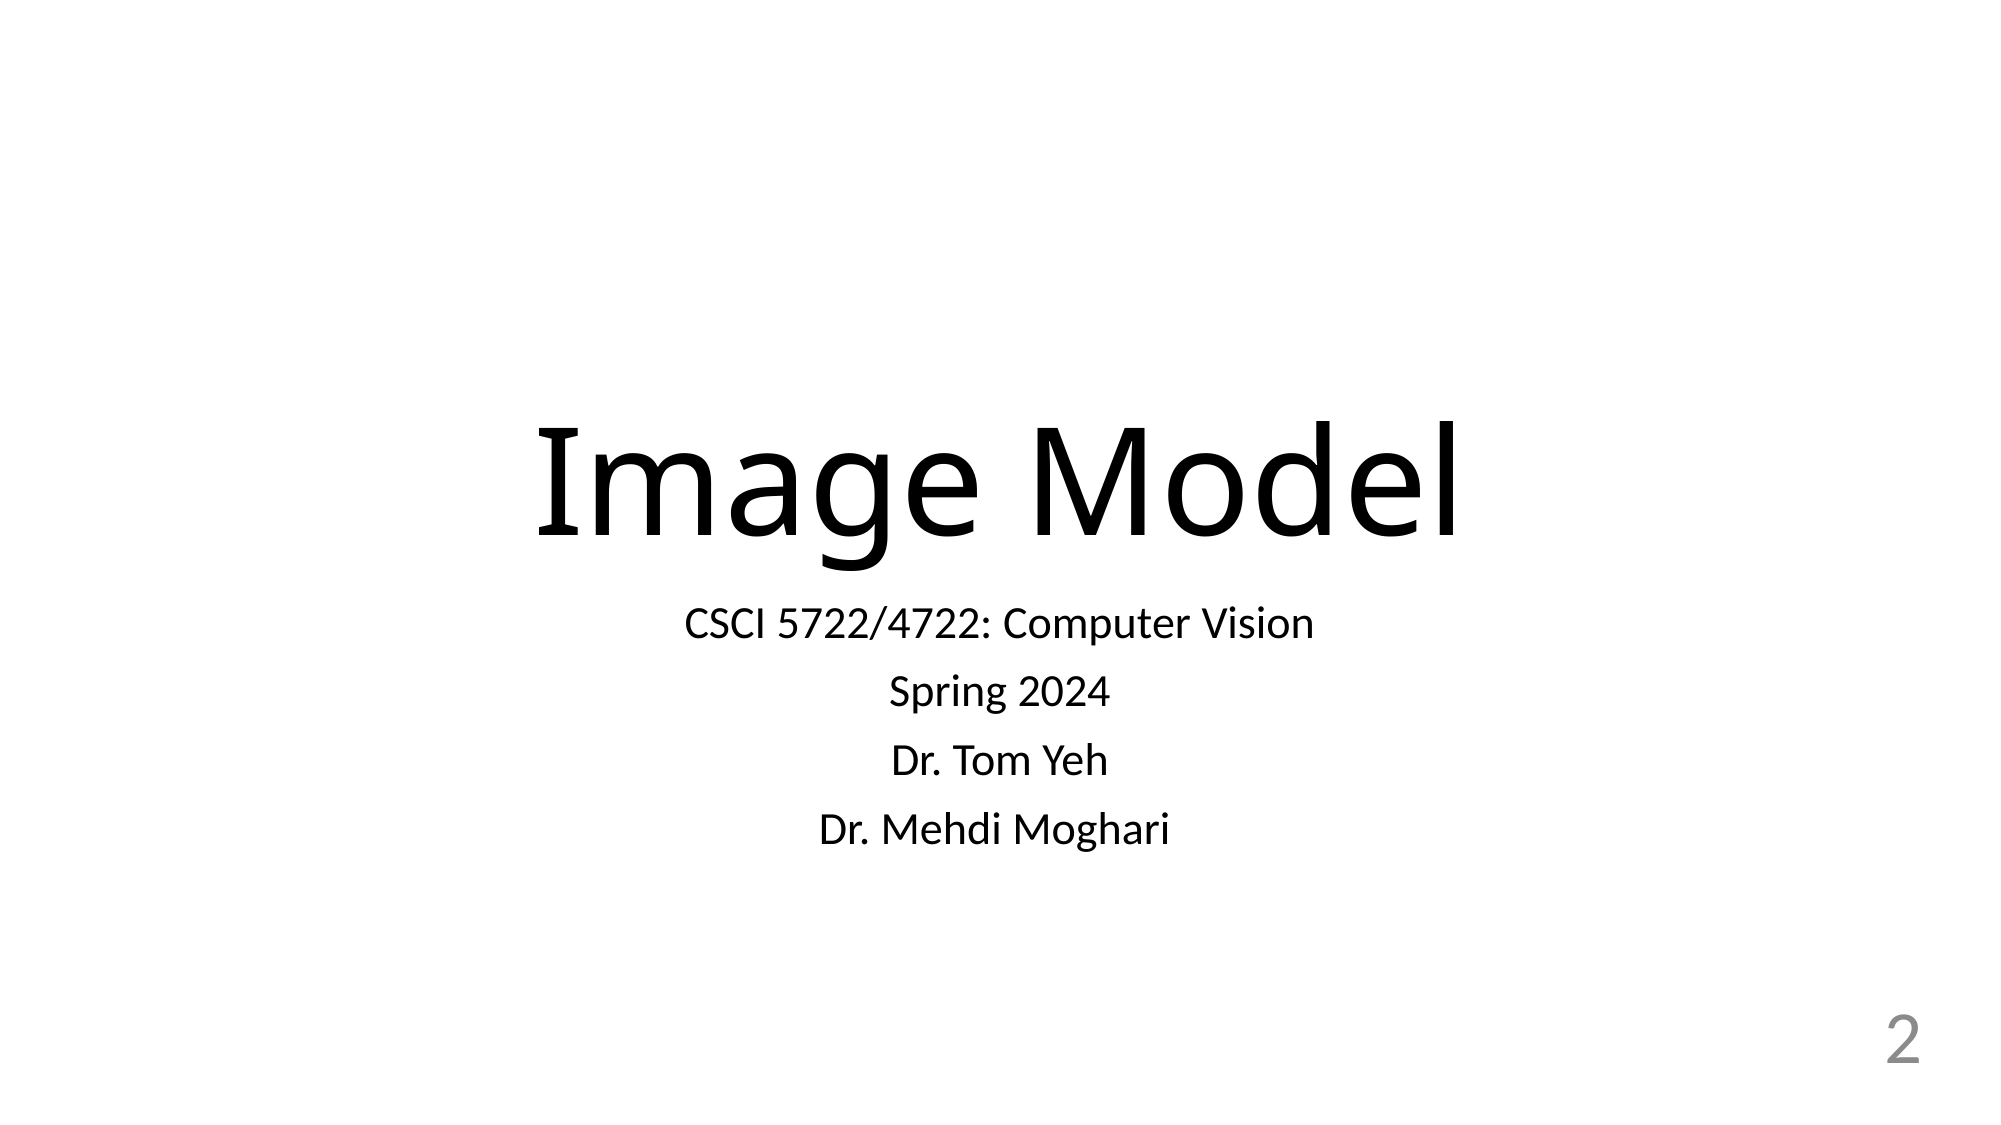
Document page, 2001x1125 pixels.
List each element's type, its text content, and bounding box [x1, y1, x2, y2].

slide_number 2 [1750, 969, 1938, 1099]
subtitle CSCI 5722/4722: Computer Vision Spring 2024 Dr. Tom Yeh Dr. Mehdi Moghari [249, 590, 1750, 863]
title Image Model [249, 184, 1750, 576]
